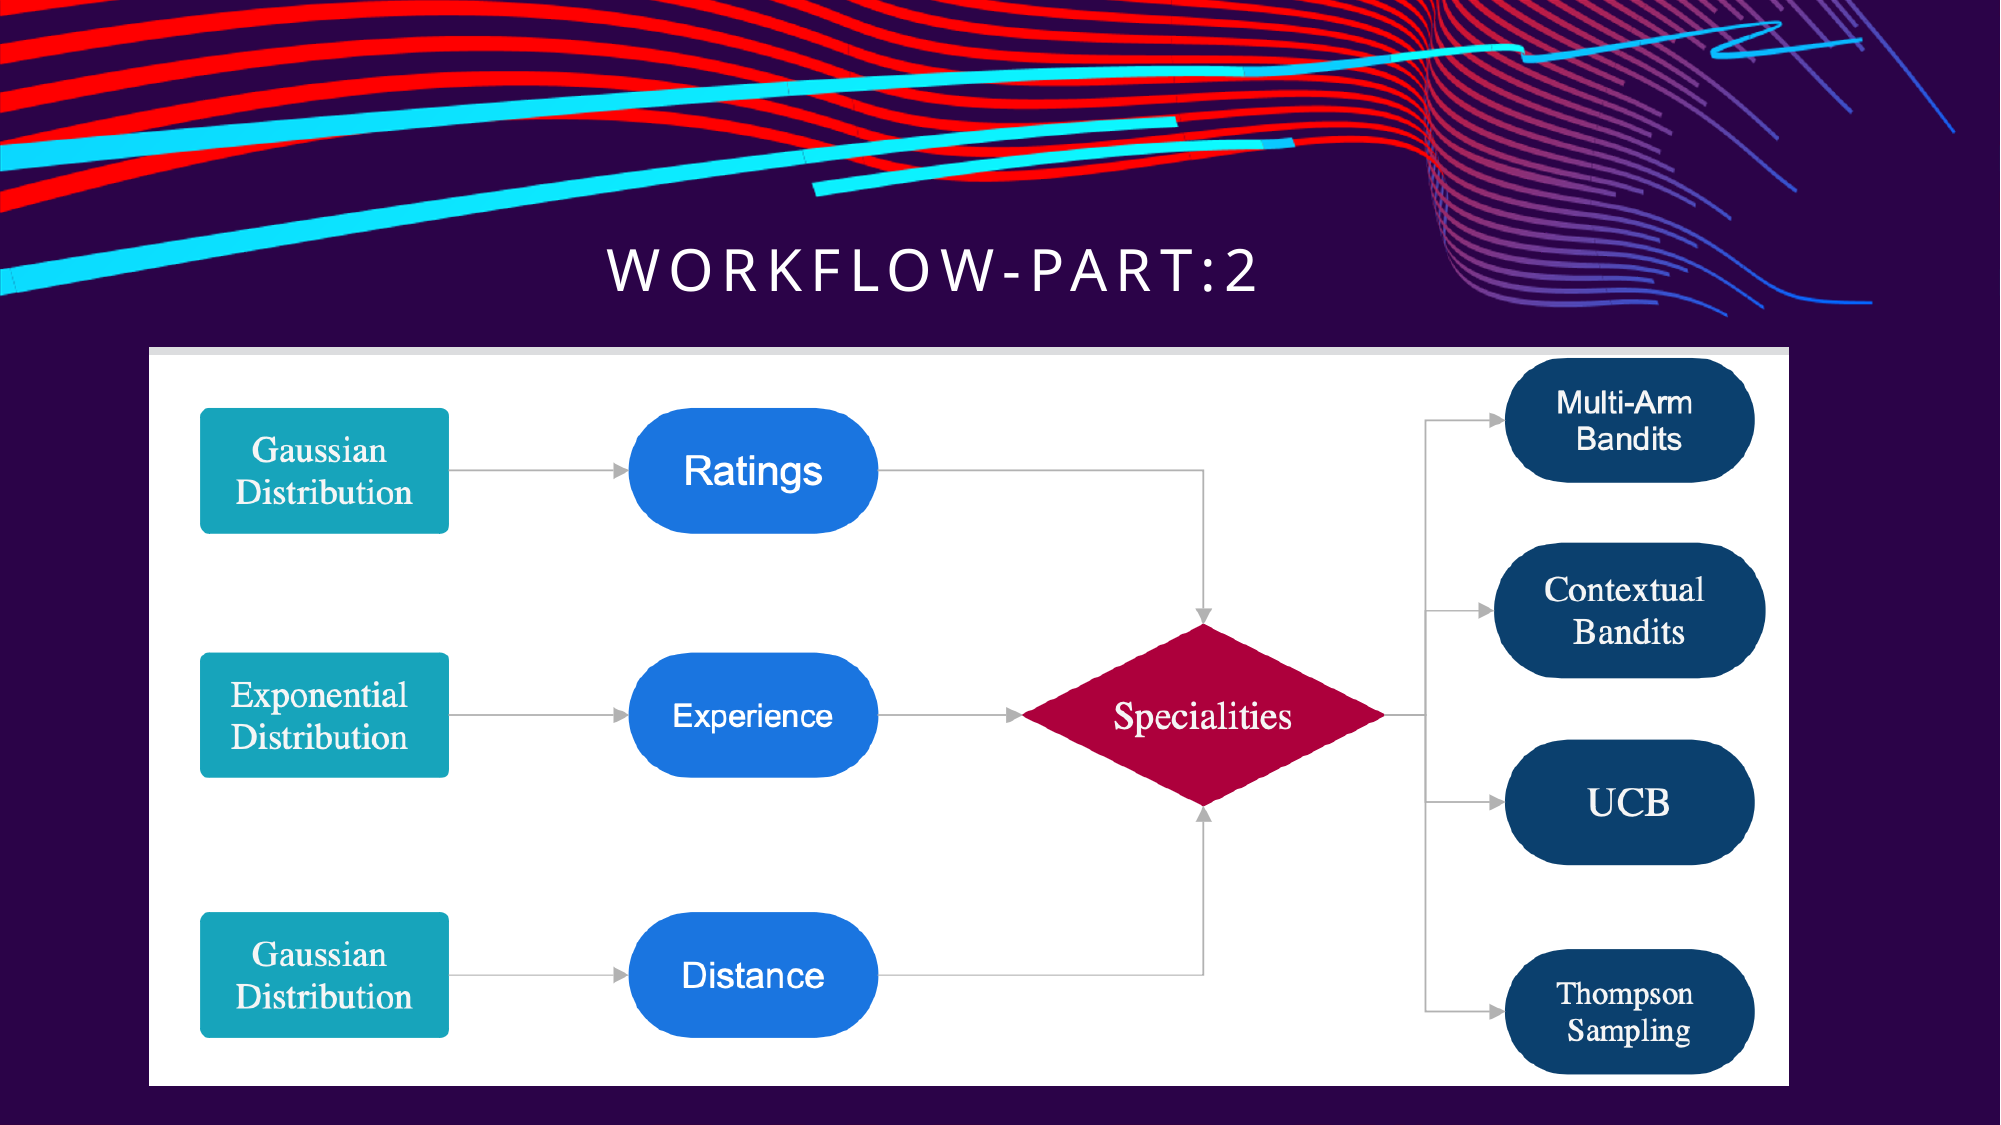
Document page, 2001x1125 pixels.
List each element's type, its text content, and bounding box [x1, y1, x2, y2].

picture [0, 0, 2000, 1125]
title Workflow-PArt:2 [545, 233, 1320, 329]
